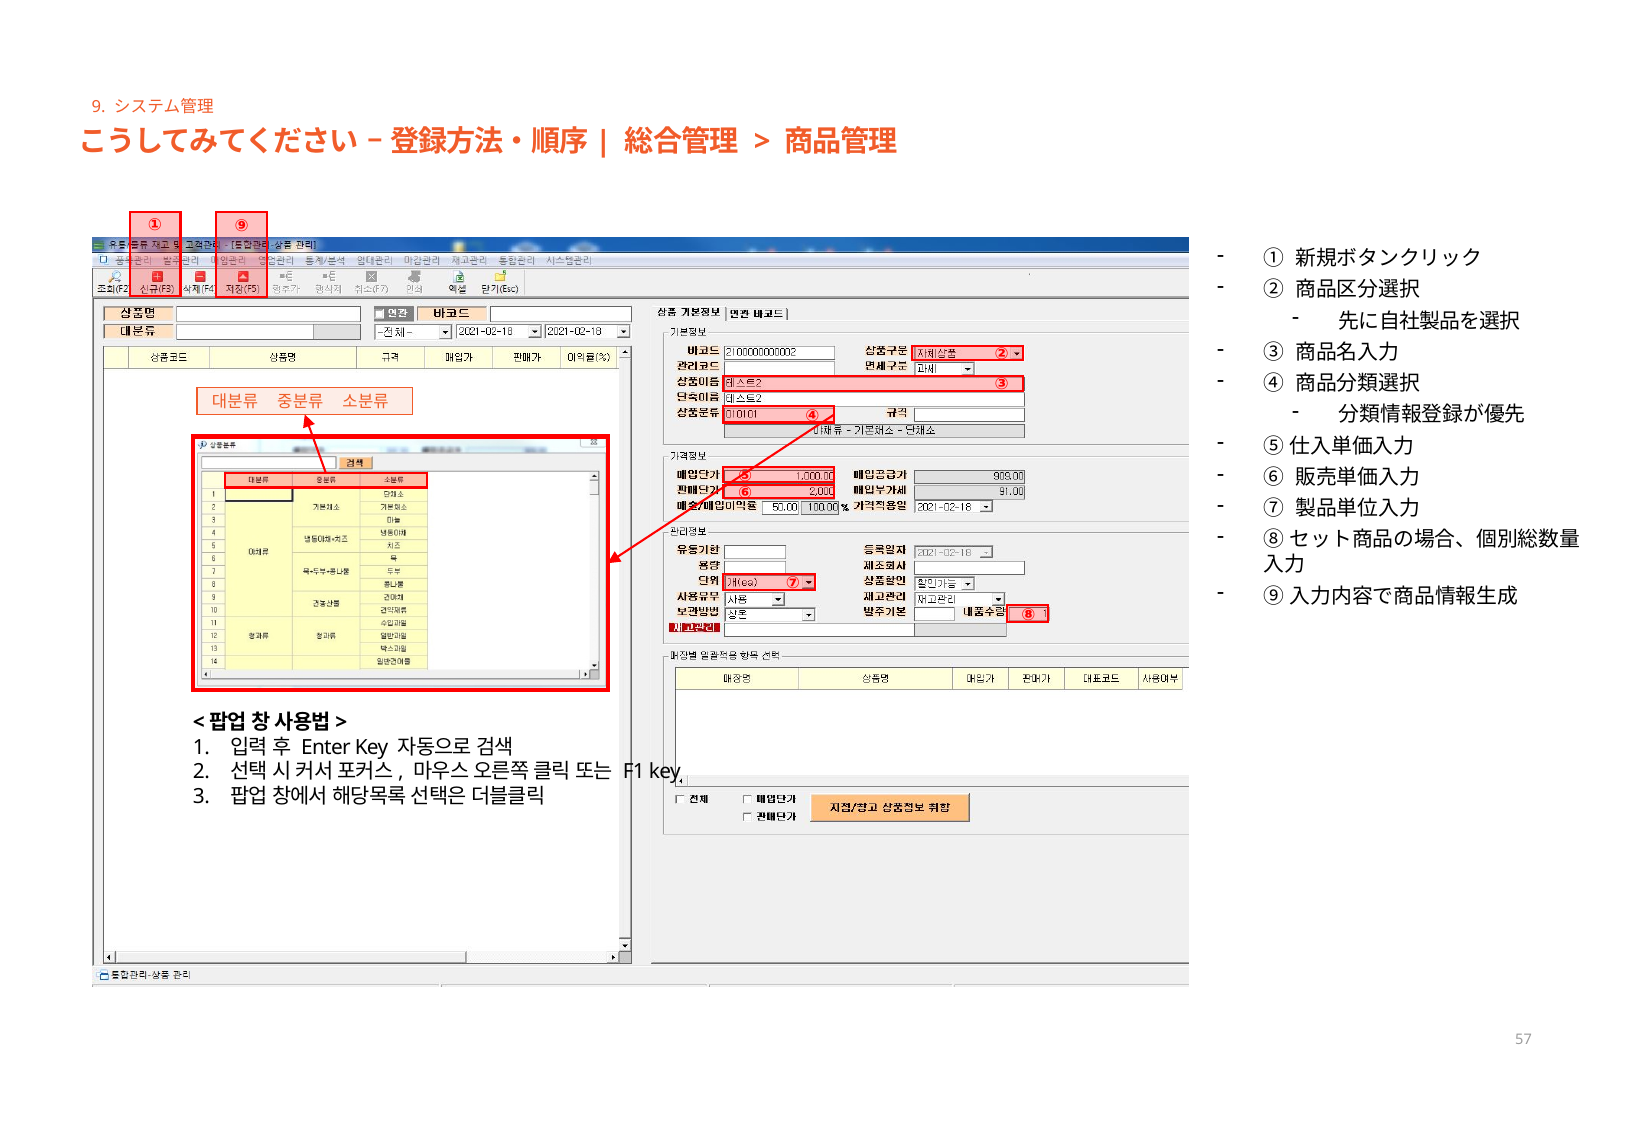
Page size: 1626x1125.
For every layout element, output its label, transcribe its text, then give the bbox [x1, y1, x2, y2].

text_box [607, 414, 724, 564]
text_box こうしてみてください – 登録方法・順序| 総合管理 > 商品管理 [78, 122, 898, 158]
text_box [304, 414, 326, 473]
text_box ① [129, 211, 182, 237]
text_box ① 新規ボタンクリック ② 商品区分選択 先に自社製品を選択 ③ 商品名入力 ④ 商品分類選択 分類情報登録が優先 ⑤仕入単価入力 ⑥ 販売単価入力 ⑦ 製品単位入力 ⑧セット商品の場合、個別総数量入力 ⑨入力内容で商品情報生成 [1202, 237, 1600, 615]
text_box 9. システム管理 [91, 95, 214, 116]
picture [92, 237, 1189, 987]
text_box ⑨ [215, 211, 268, 237]
slide_number 57 [1183, 1030, 1532, 1091]
